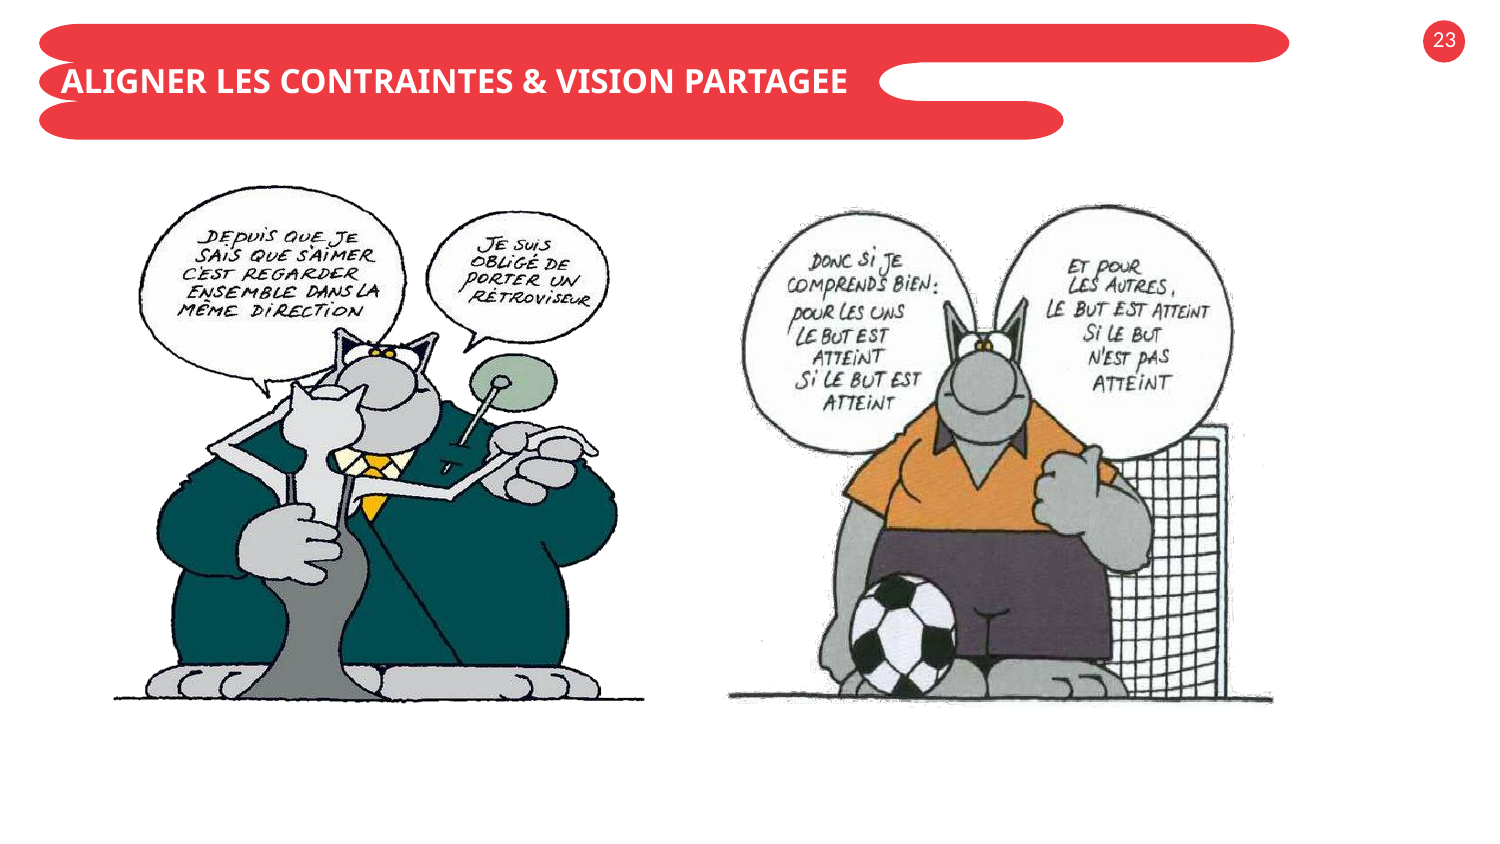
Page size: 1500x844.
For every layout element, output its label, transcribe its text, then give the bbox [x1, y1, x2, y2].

text_box [38, 100, 1065, 141]
text_box [722, 155, 1290, 708]
text_box [38, 22, 1291, 64]
text_box [111, 182, 645, 706]
text_box [38, 63, 60, 100]
text_box ALIGNER LES CONTRAINTES & VISION PARTAGEE [60, 57, 944, 121]
